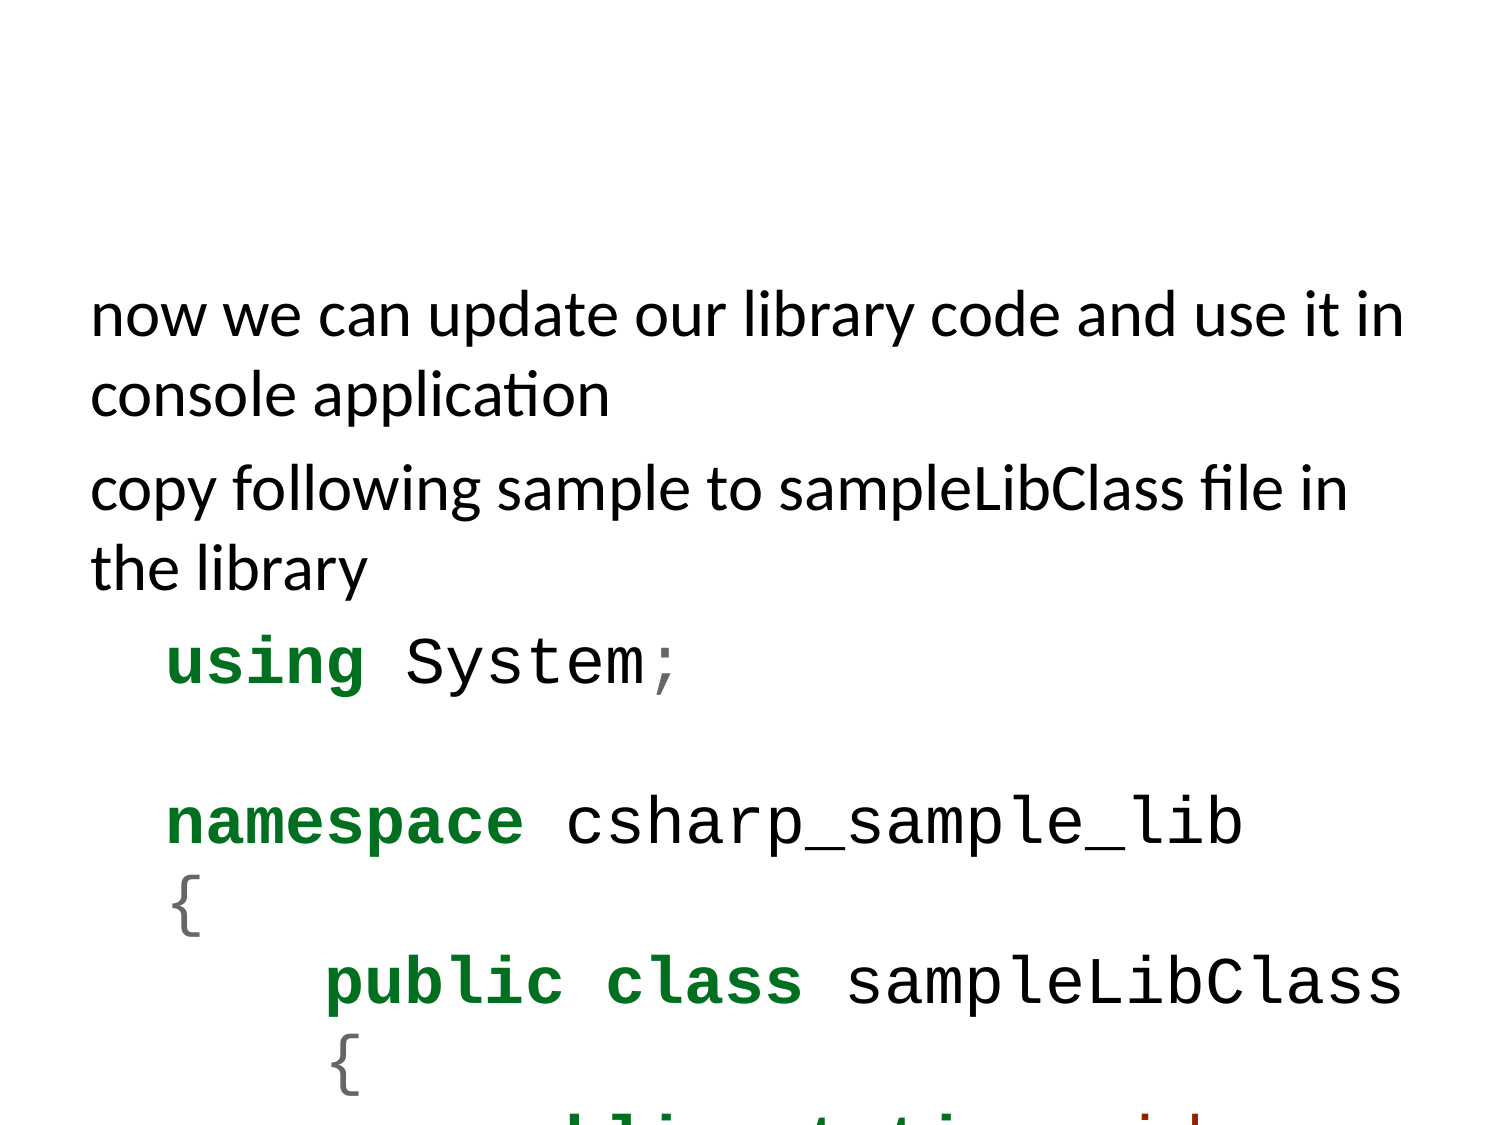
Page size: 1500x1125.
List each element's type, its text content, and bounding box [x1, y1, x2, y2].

list now we can update our library code and use it in console application copy following sample to sampleLibClass file in the library using System; namespace csharp_sample_lib { public class sampleLibClass { public static void sayHelloTo(string name) { if (!String.IsNullOrEmpty(name)) { Console.WriteLine("Hello " + name); } else { Console.WriteLine("Hello There"); } } public static int sum(int a, int b) { int c = 0; c = a + b; return c; } } } [75, 262, 1425, 1005]
